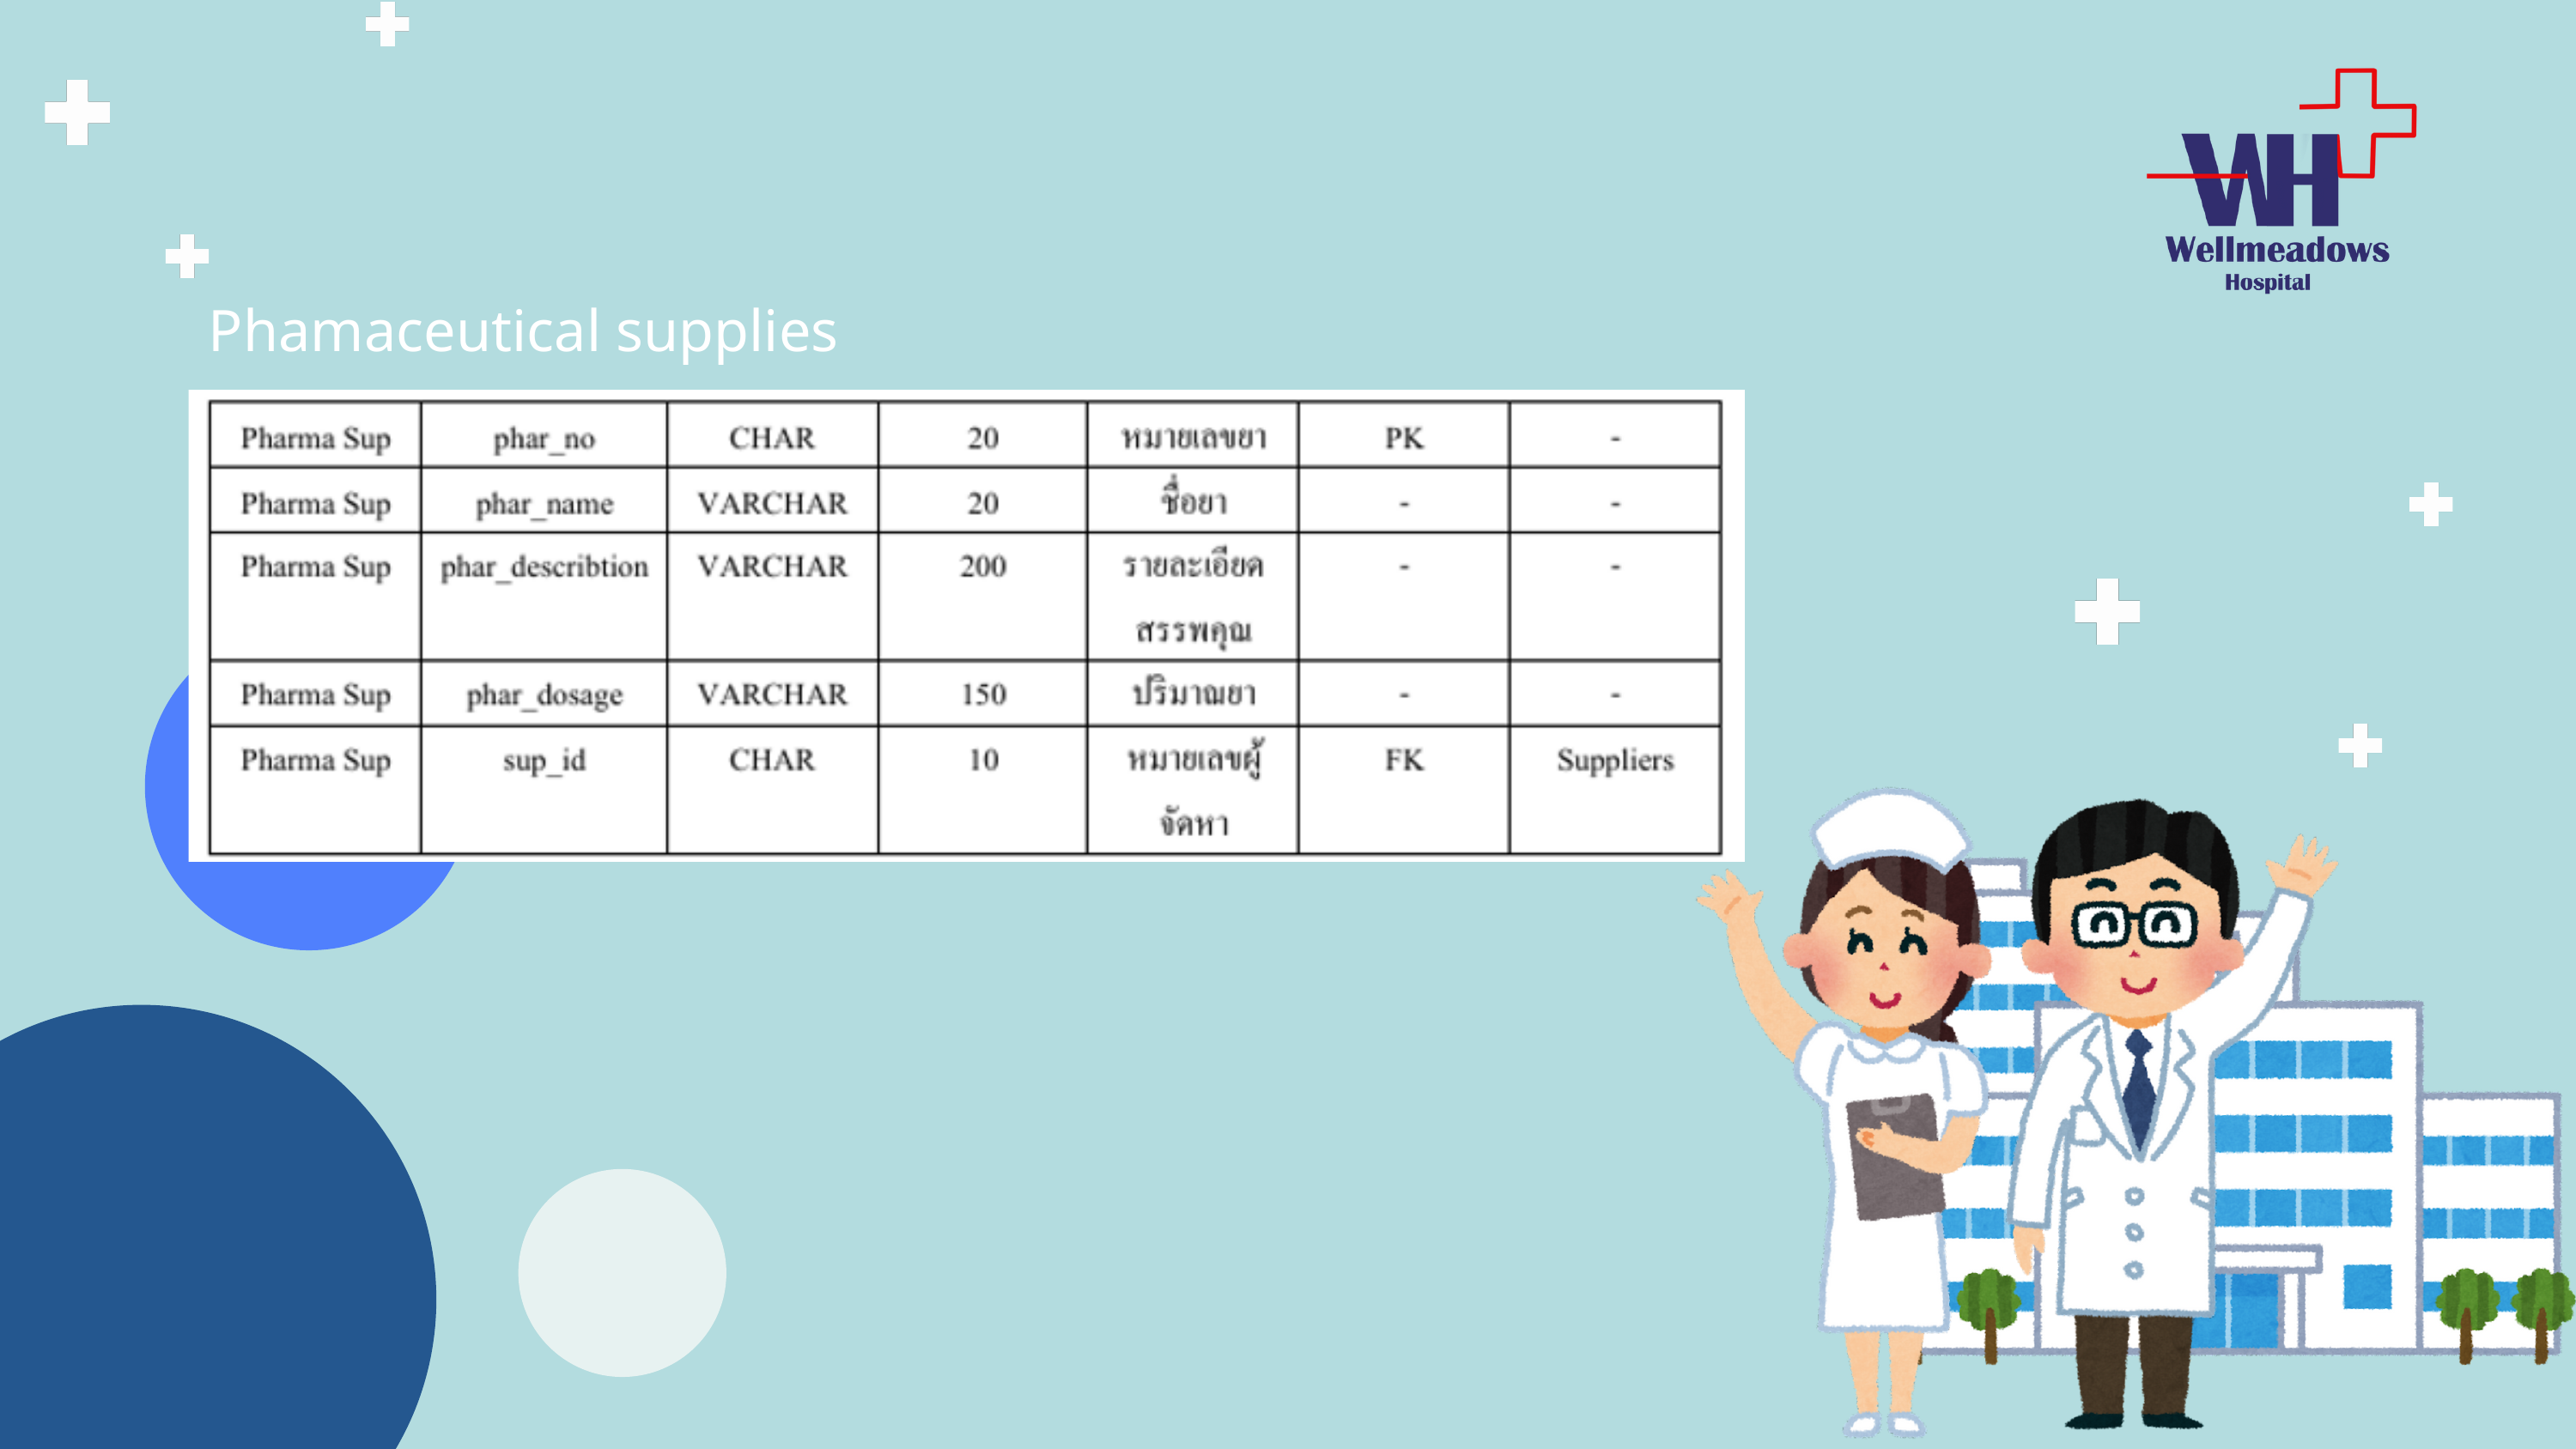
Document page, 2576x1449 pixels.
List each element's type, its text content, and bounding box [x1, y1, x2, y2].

text_box [2338, 724, 2383, 768]
text_box [366, 2, 410, 46]
text_box [165, 234, 210, 278]
text_box [2409, 482, 2453, 526]
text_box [518, 1168, 727, 1378]
text_box [2097, 2, 2453, 358]
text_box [553, 682, 659, 787]
text_box [2075, 579, 2141, 645]
text_box [45, 80, 110, 145]
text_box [0, 1004, 437, 1449]
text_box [144, 621, 474, 951]
text_box Phamaceutical supplies [209, 288, 1224, 364]
text_box [188, 390, 1745, 862]
text_box [1694, 786, 2339, 1440]
text_box [2339, 856, 2576, 1366]
